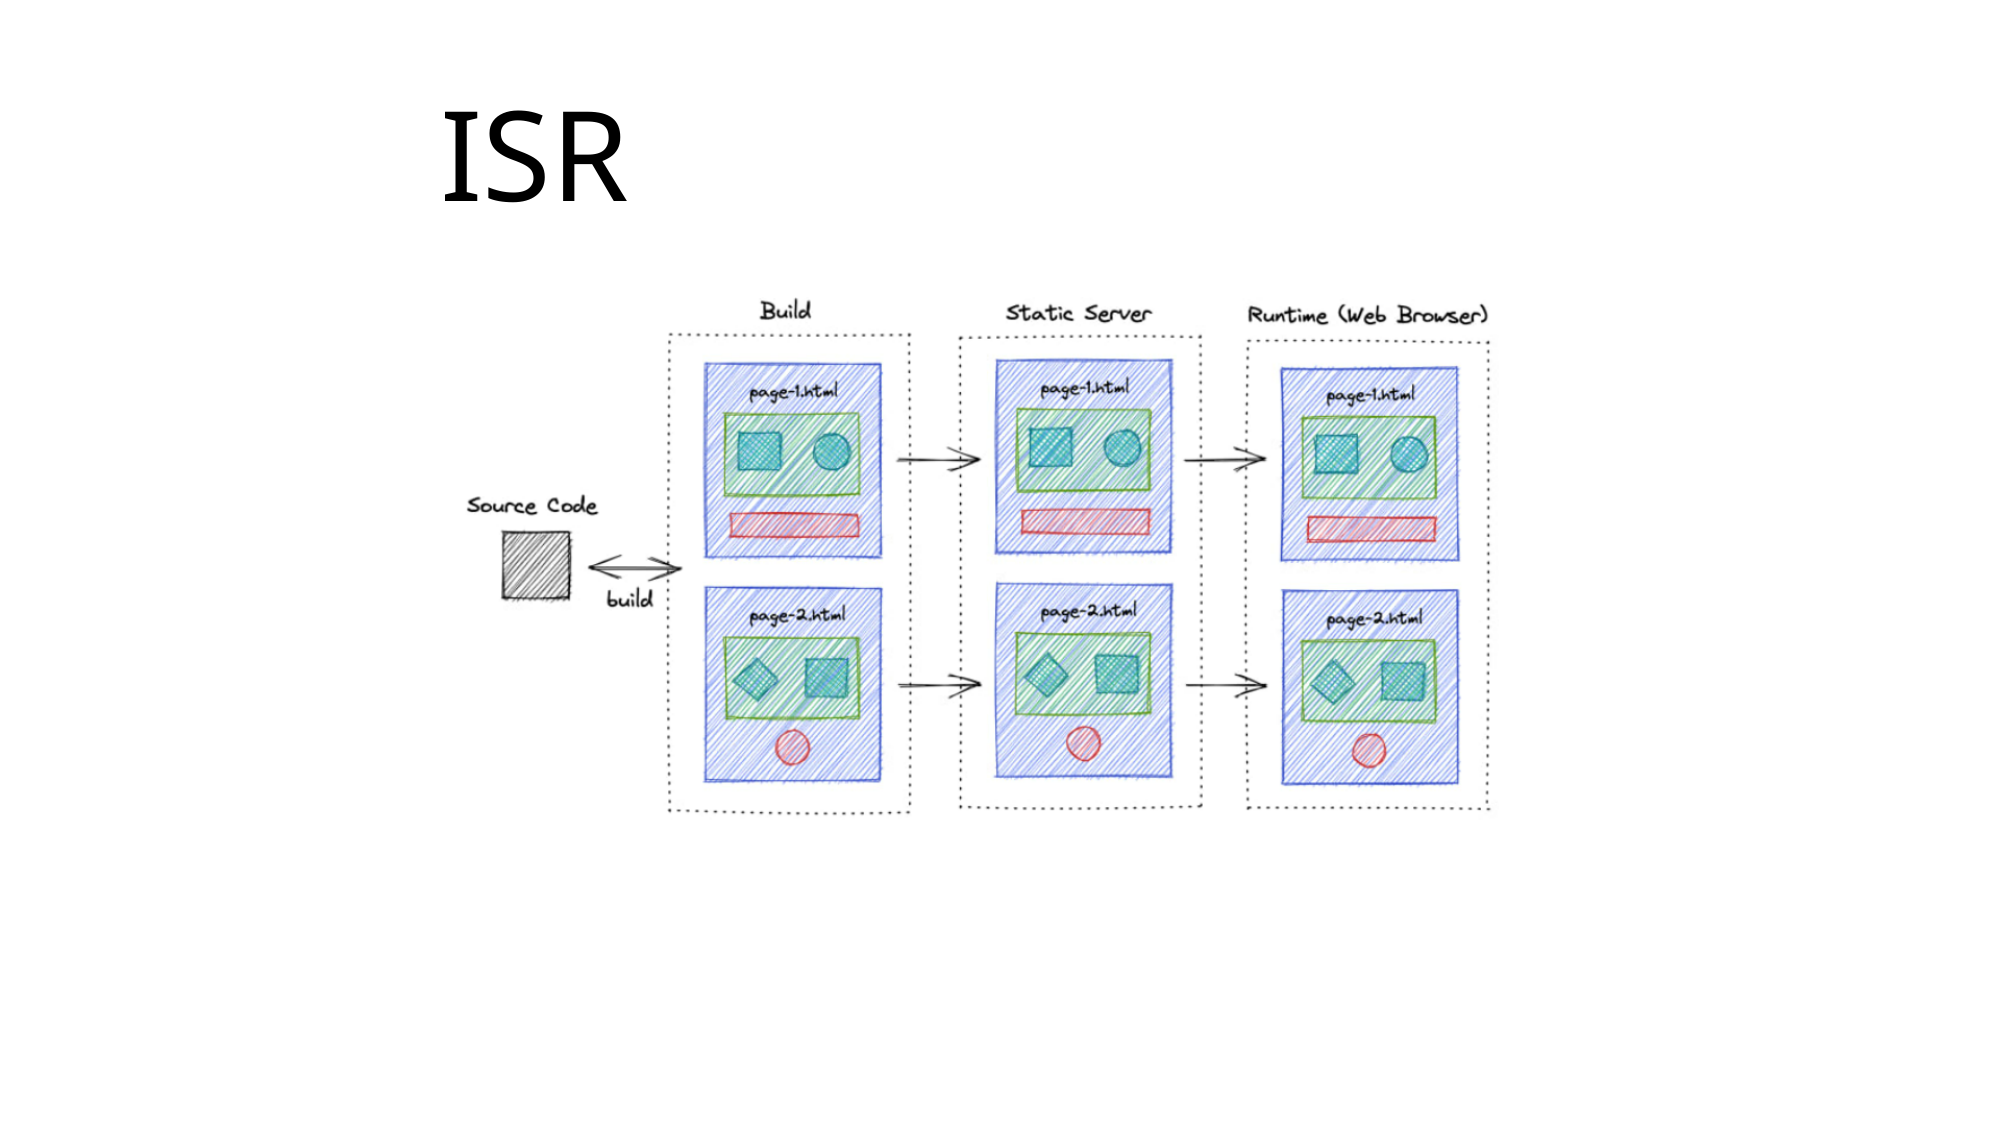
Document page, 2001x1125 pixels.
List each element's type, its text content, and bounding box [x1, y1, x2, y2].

title ISR [257, 71, 812, 237]
picture [445, 270, 1555, 855]
